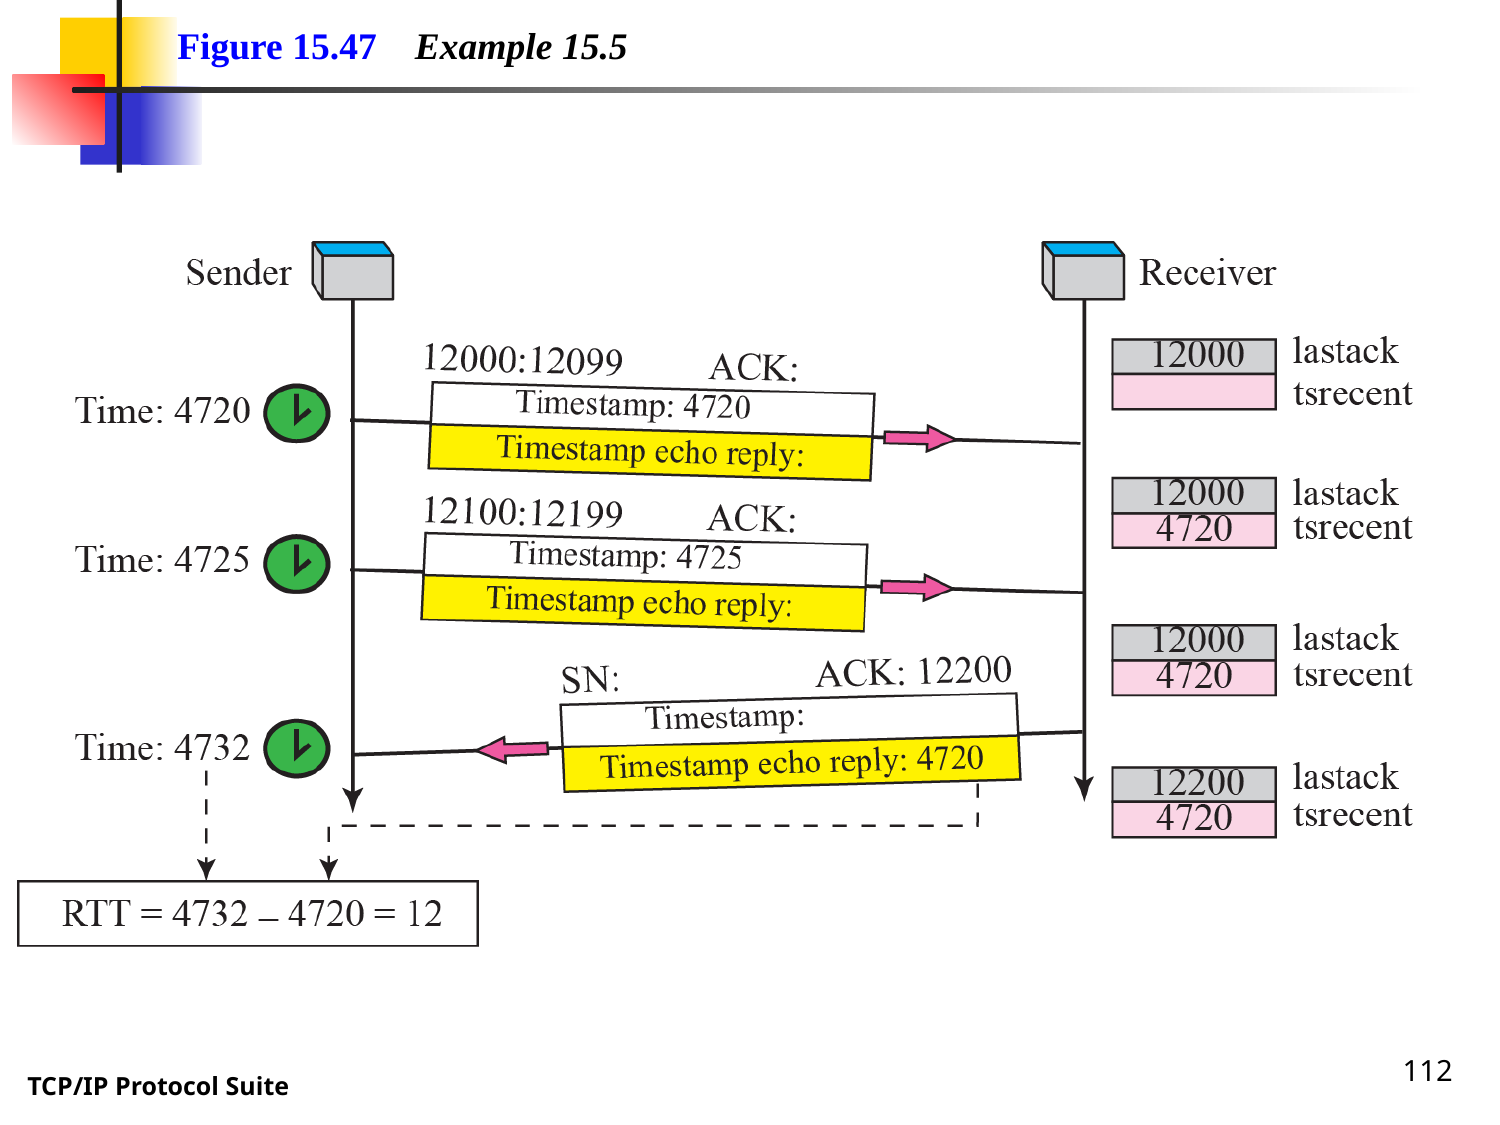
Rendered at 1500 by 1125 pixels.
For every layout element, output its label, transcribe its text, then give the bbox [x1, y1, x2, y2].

text_box [116, 93, 122, 173]
text_box [80, 93, 116, 165]
text_box [141, 93, 202, 165]
text_box [122, 93, 141, 165]
text_box [116, 0, 122, 87]
text_box <number> [1155, 1024, 1468, 1100]
text_box [122, 17, 177, 86]
picture [17, 241, 1413, 947]
text_box TCP/IP Protocol Suite [12, 1032, 488, 1108]
text_box [60, 17, 116, 86]
text_box Figure 15.47 Example 15.5 [162, 14, 1100, 75]
text_box [12, 74, 105, 145]
text_box [72, 87, 1422, 93]
